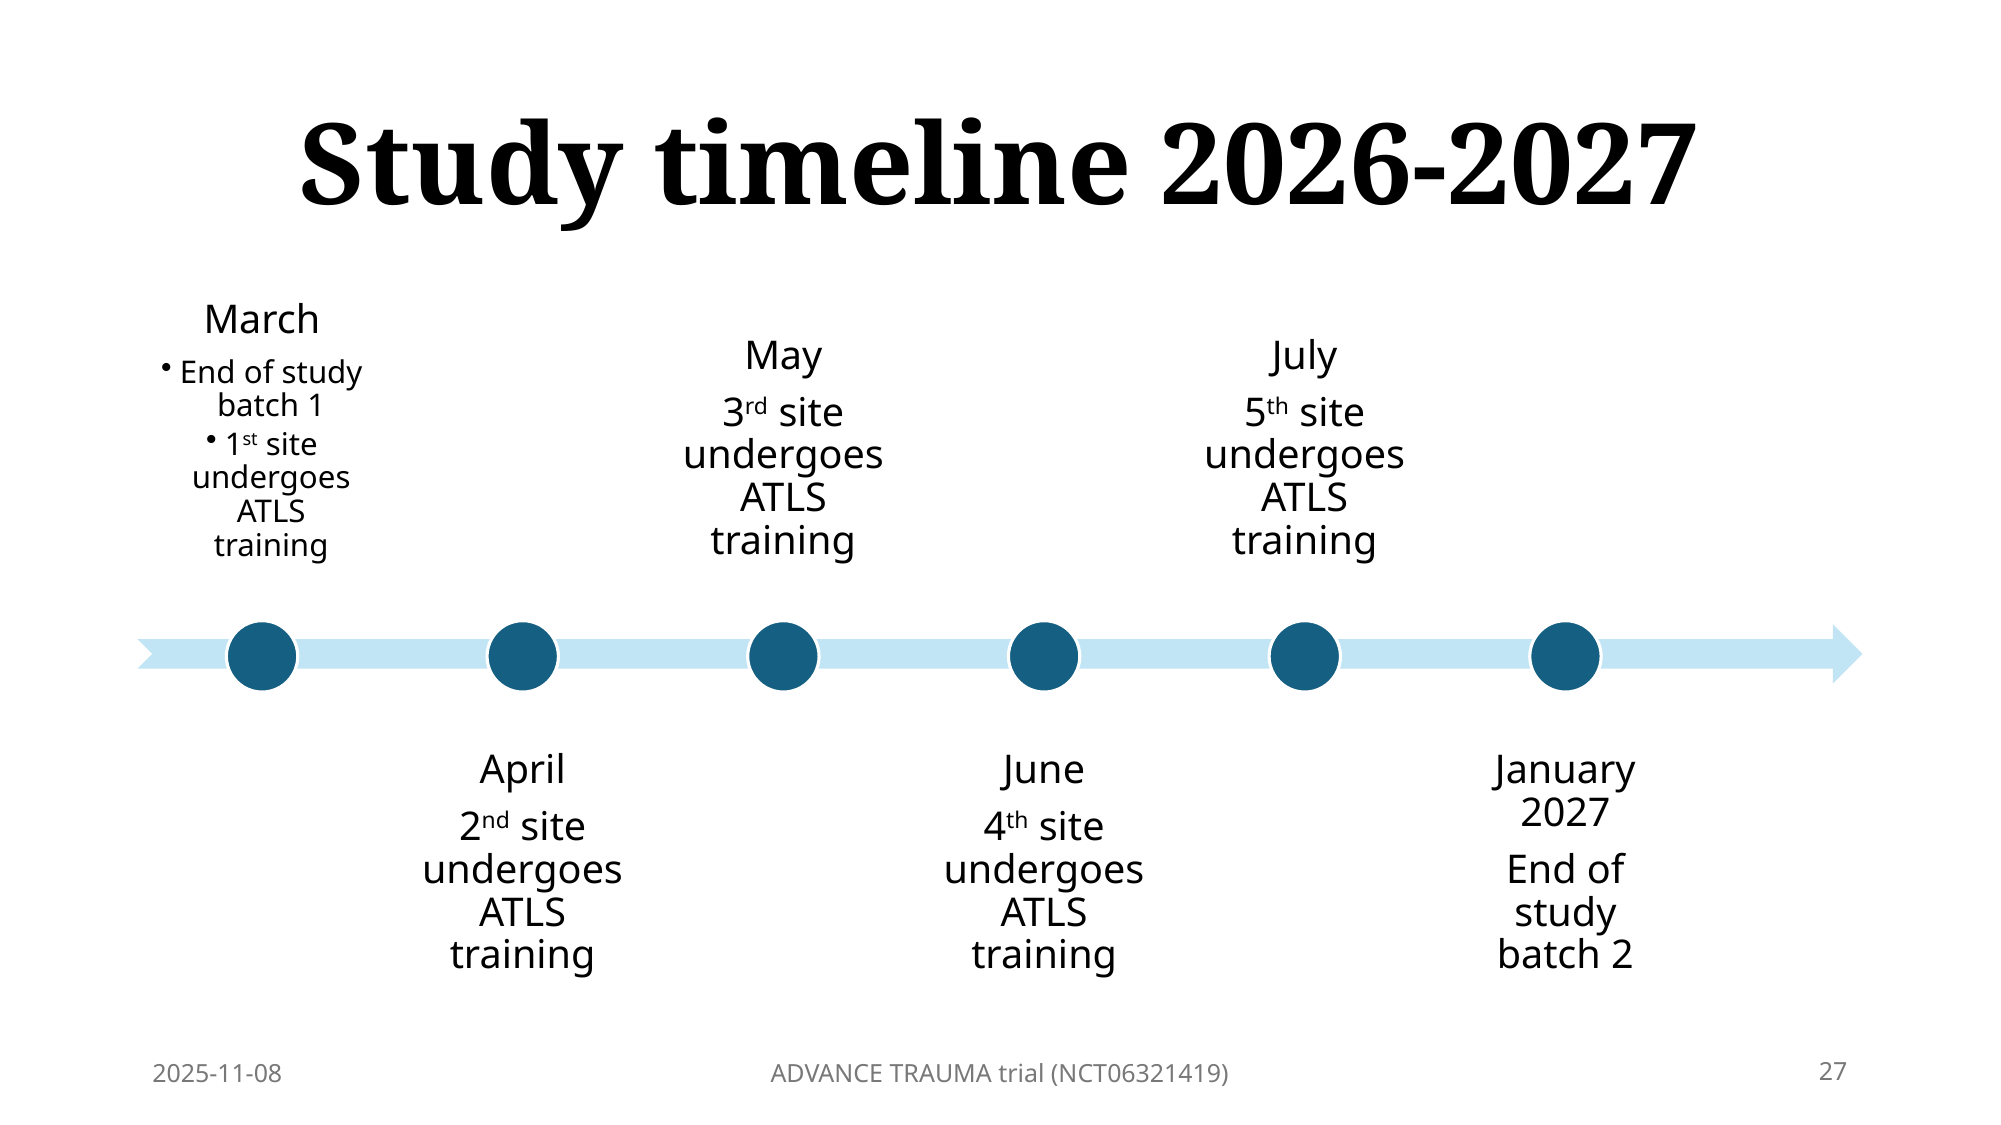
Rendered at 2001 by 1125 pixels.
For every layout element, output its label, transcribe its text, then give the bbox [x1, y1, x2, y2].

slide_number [137, 1042, 588, 1103]
slide_number 27 [1412, 1042, 1863, 1103]
footer ADVANCE TRAUMA trial (NCT06321419) [662, 1042, 1338, 1103]
title Study timeline 2026-2027 [137, 59, 1863, 278]
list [136, 298, 1863, 1014]
